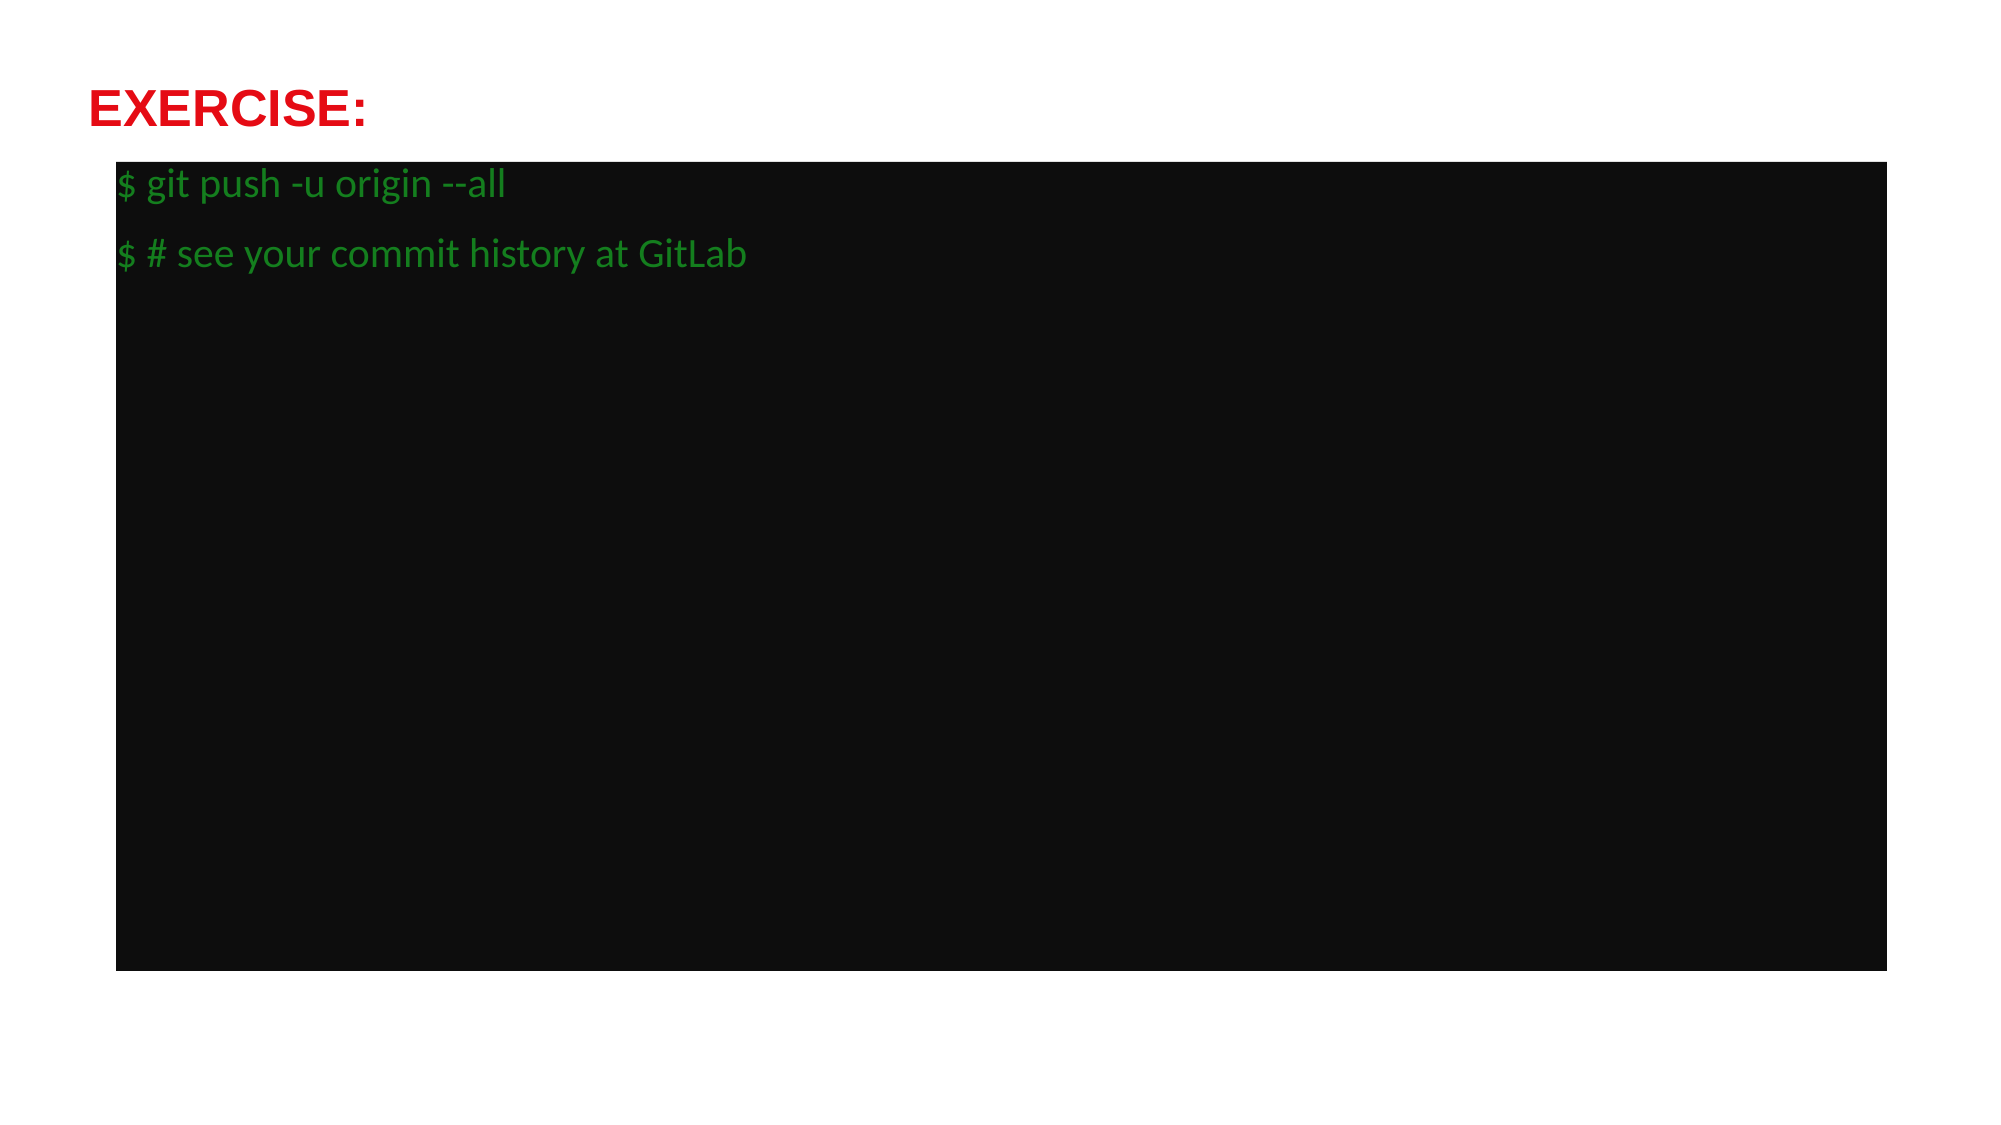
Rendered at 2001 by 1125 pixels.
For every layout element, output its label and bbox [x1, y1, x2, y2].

text_box [0, 0, 2000, 1125]
